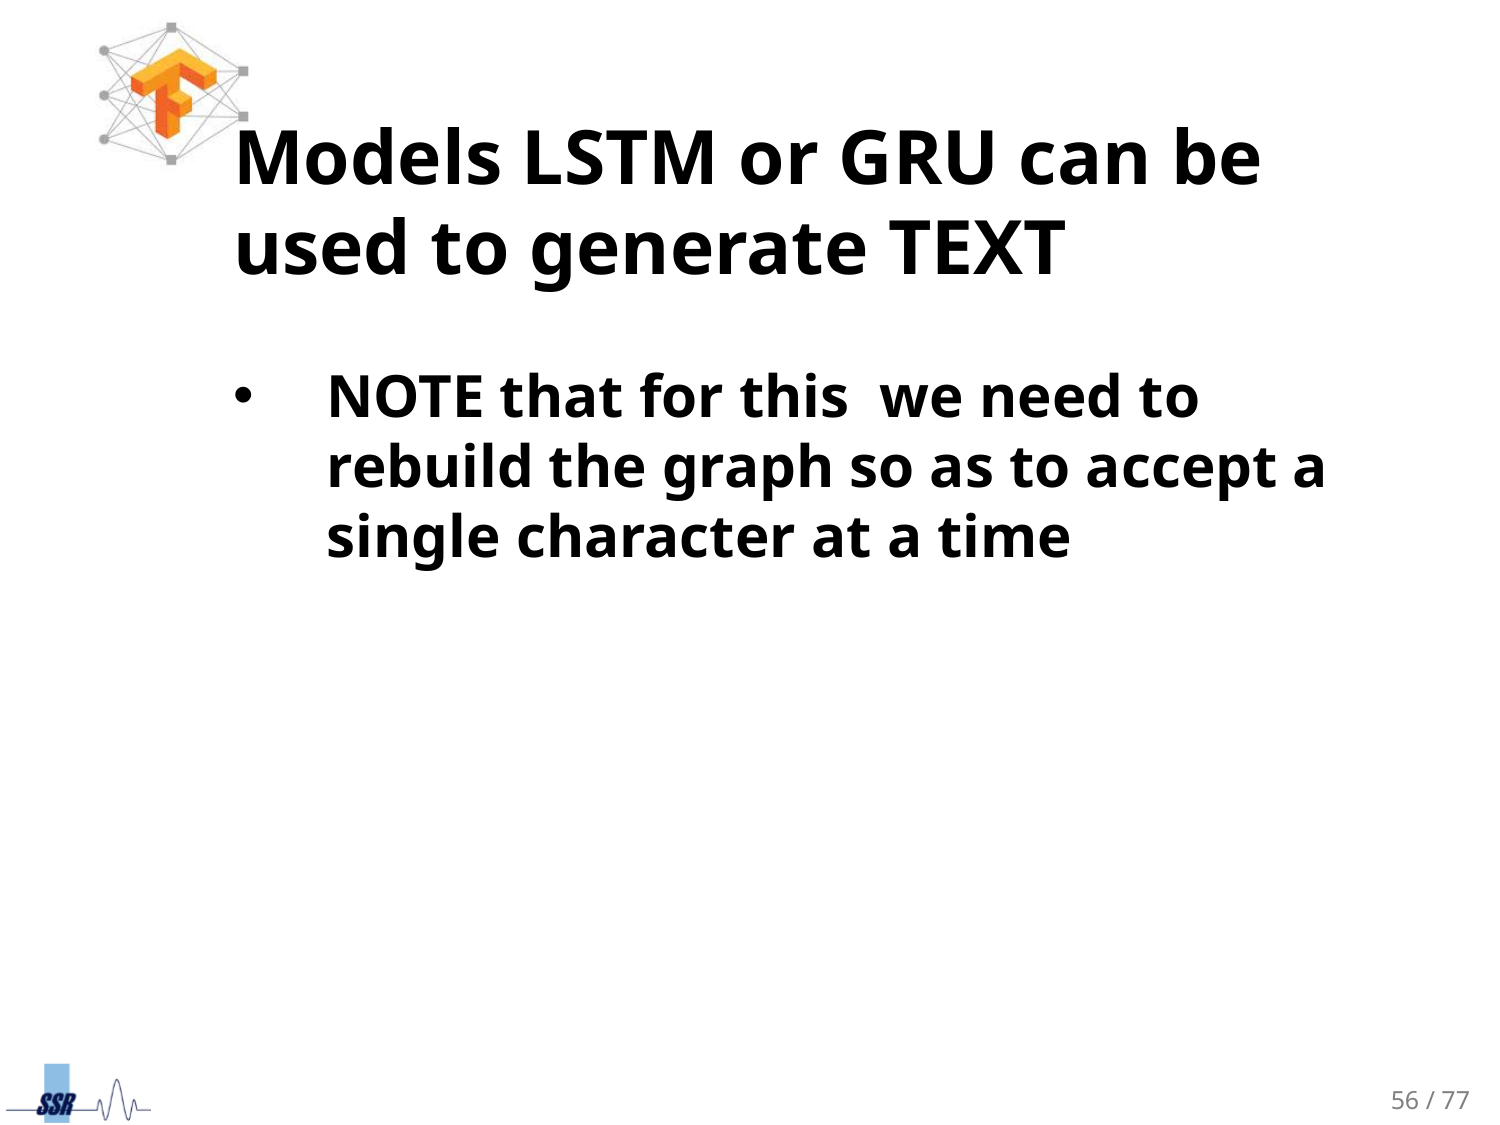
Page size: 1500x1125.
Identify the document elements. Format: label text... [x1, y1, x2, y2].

picture [5, 0, 344, 190]
picture [1, 1062, 151, 1125]
text_box Models LSTM or GRU can be used to generate TEXT NOTE that for this we need to rebuild the graph so as to accept a single character at a time [218, 101, 1412, 577]
